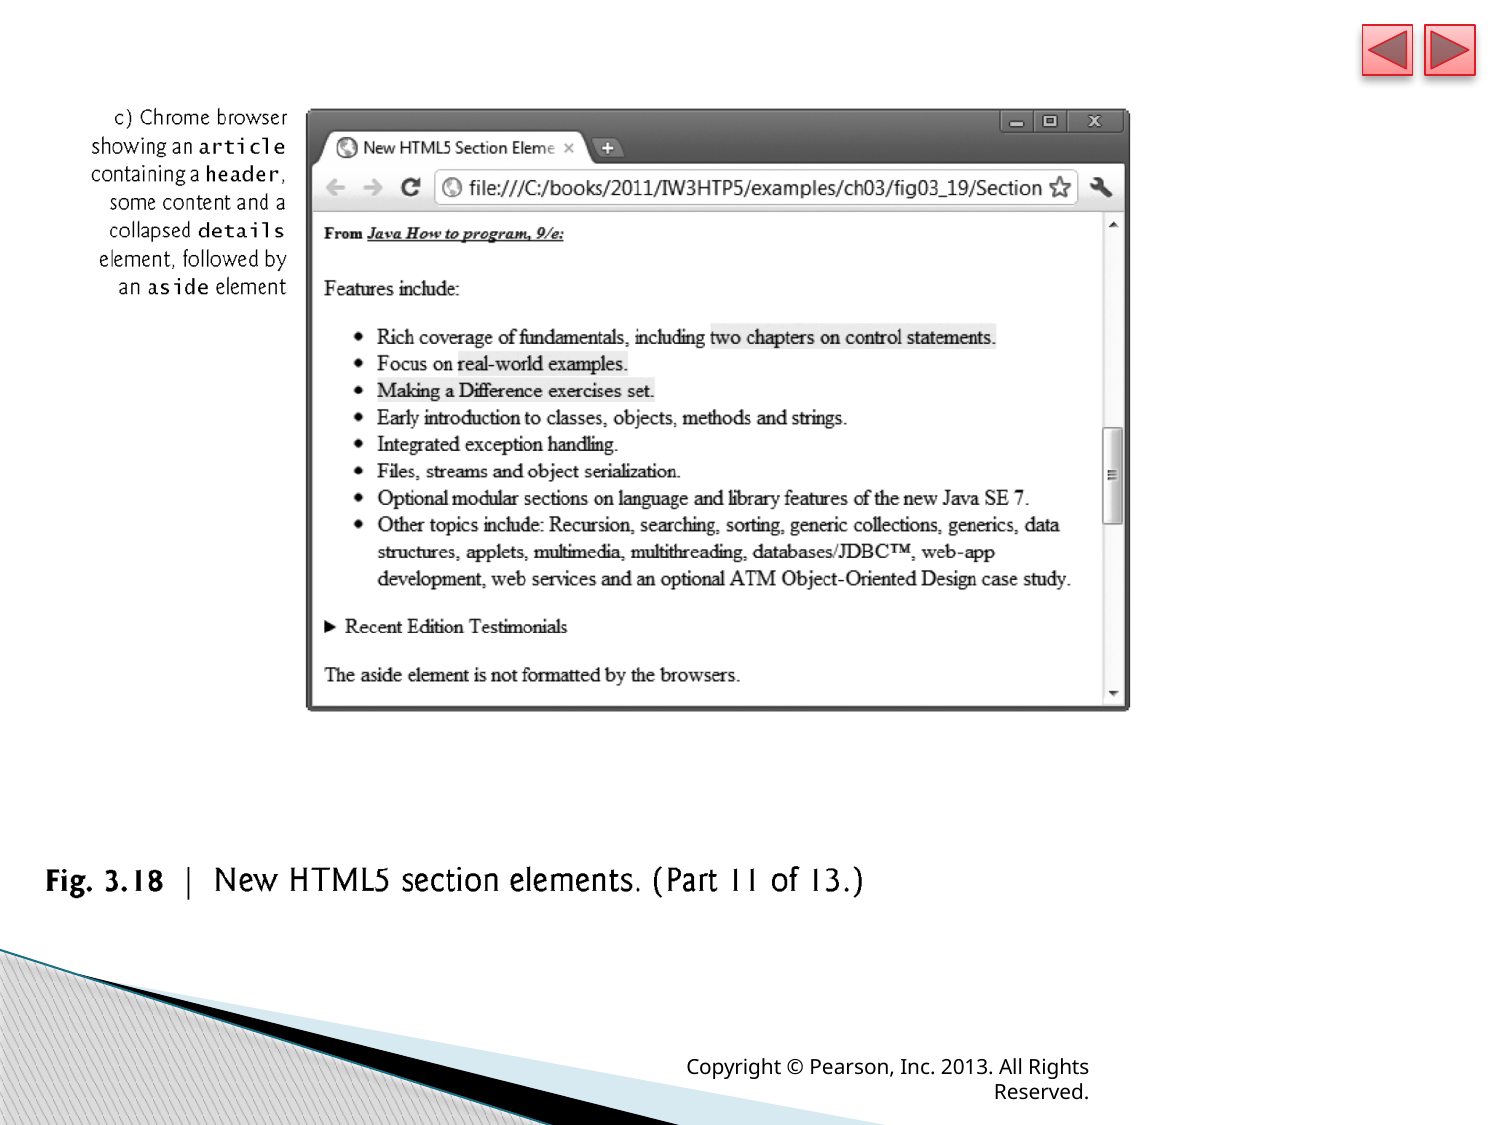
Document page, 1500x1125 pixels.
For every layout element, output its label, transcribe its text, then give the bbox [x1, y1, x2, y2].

footer Copyright © Pearson, Inc. 2013. All Rights Reserved. [650, 1051, 1105, 1112]
picture [0, 37, 1500, 949]
